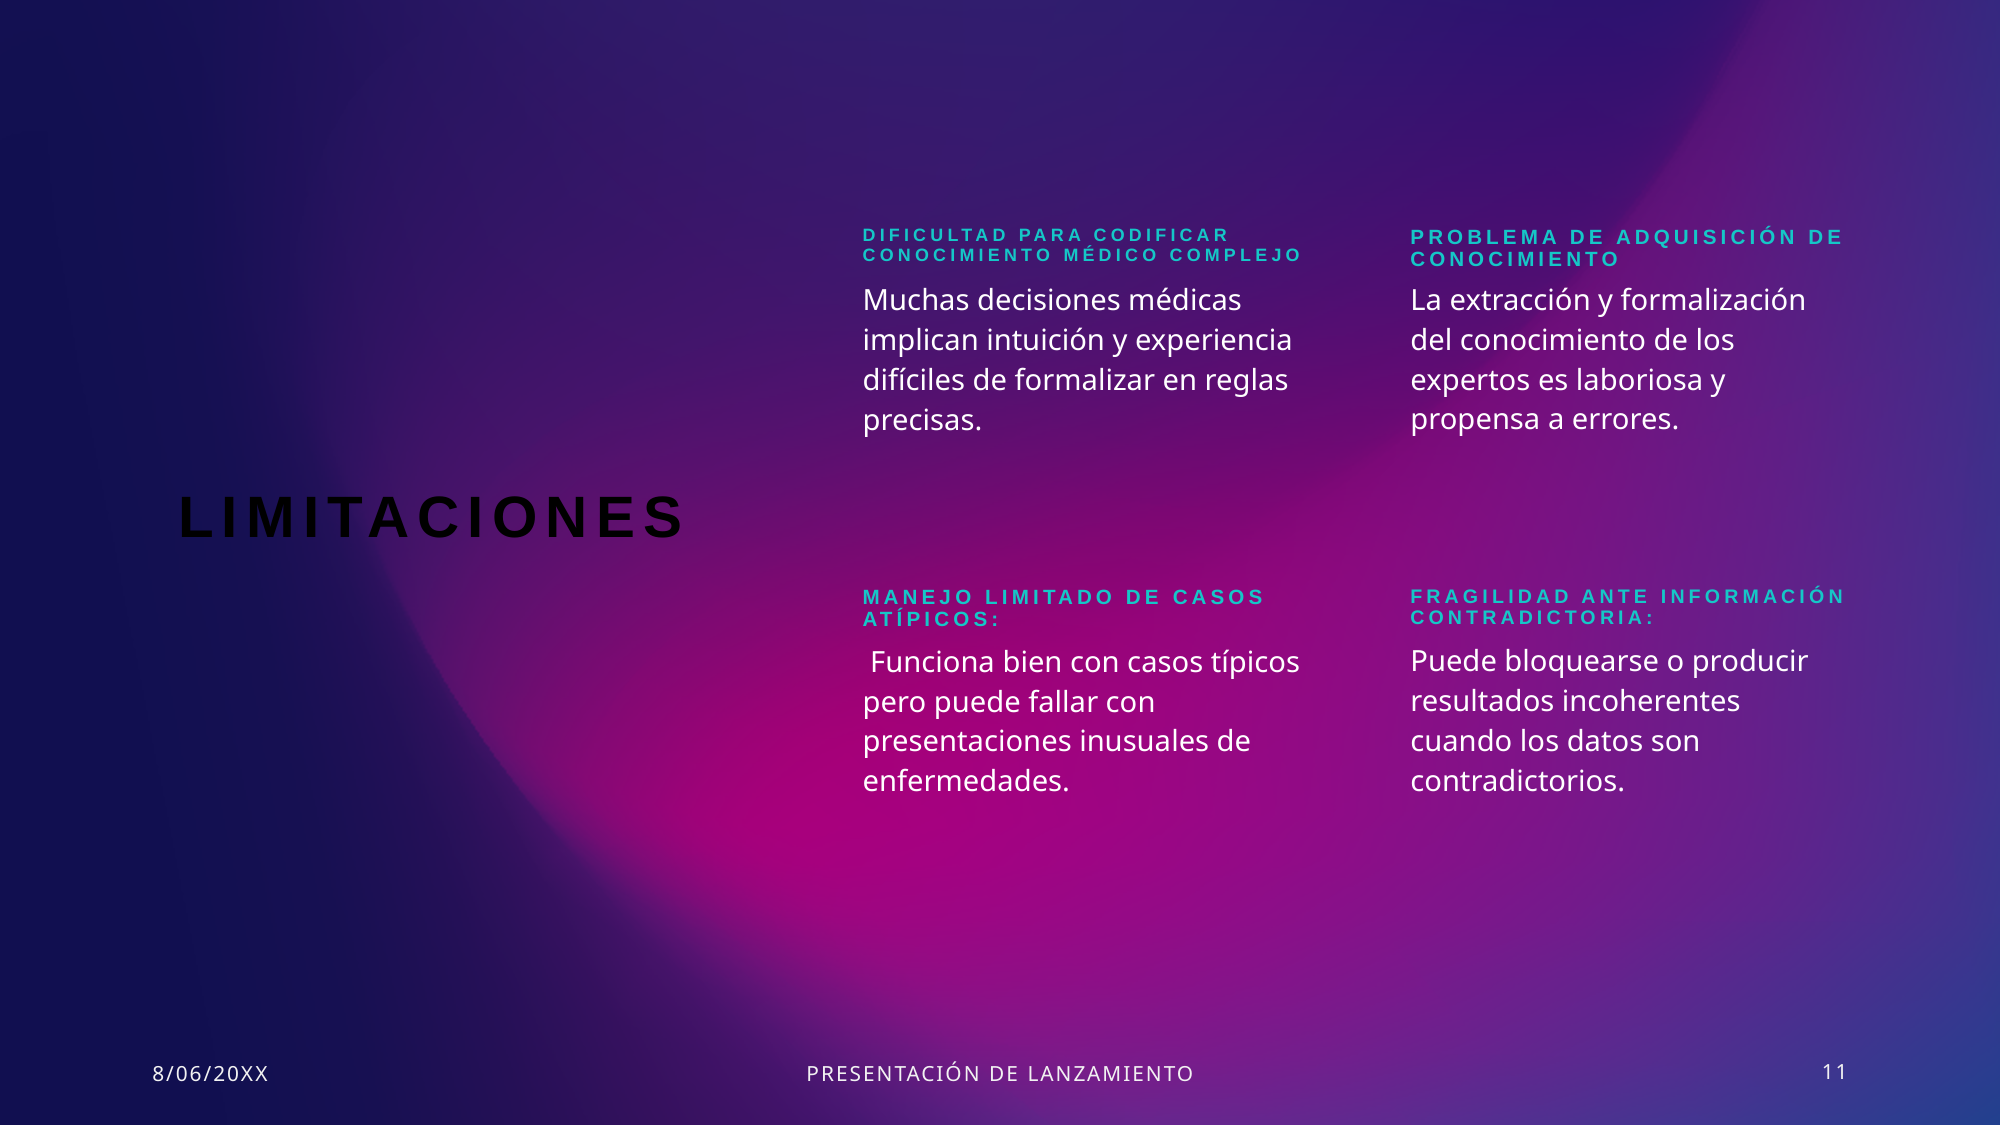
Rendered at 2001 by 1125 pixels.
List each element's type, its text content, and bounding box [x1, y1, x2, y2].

list Problema de adquisición de conocimiento [1395, 219, 1865, 268]
list Muchas decisiones médicas implican intuición y experiencia difíciles de formalizar en reglas precisas. [847, 268, 1338, 546]
footer PRESENTACIÓN DE LANZAMIENTO [662, 1042, 1338, 1103]
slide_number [137, 1042, 588, 1103]
list La extracción y formalización del conocimiento de los expertos es laboriosa y propensa a errores. [1395, 268, 1865, 511]
list Funciona bien con casos típicos pero puede fallar con presentaciones inusuales de enfermedades. [847, 630, 1317, 882]
list Dificultad para codificar conocimiento médico complejo [847, 219, 1317, 268]
list Puede bloquearse o producir resultados incoherentes cuando los datos son contradictorios. [1395, 629, 1865, 881]
title Limitaciones [163, 454, 713, 640]
slide_number 11 [1412, 1042, 1863, 1103]
picture [0, 0, 2000, 1125]
list Fragilidad ante información contradictoria: [1395, 579, 1865, 629]
list Manejo limitado de casos atípicos: [847, 579, 1317, 630]
